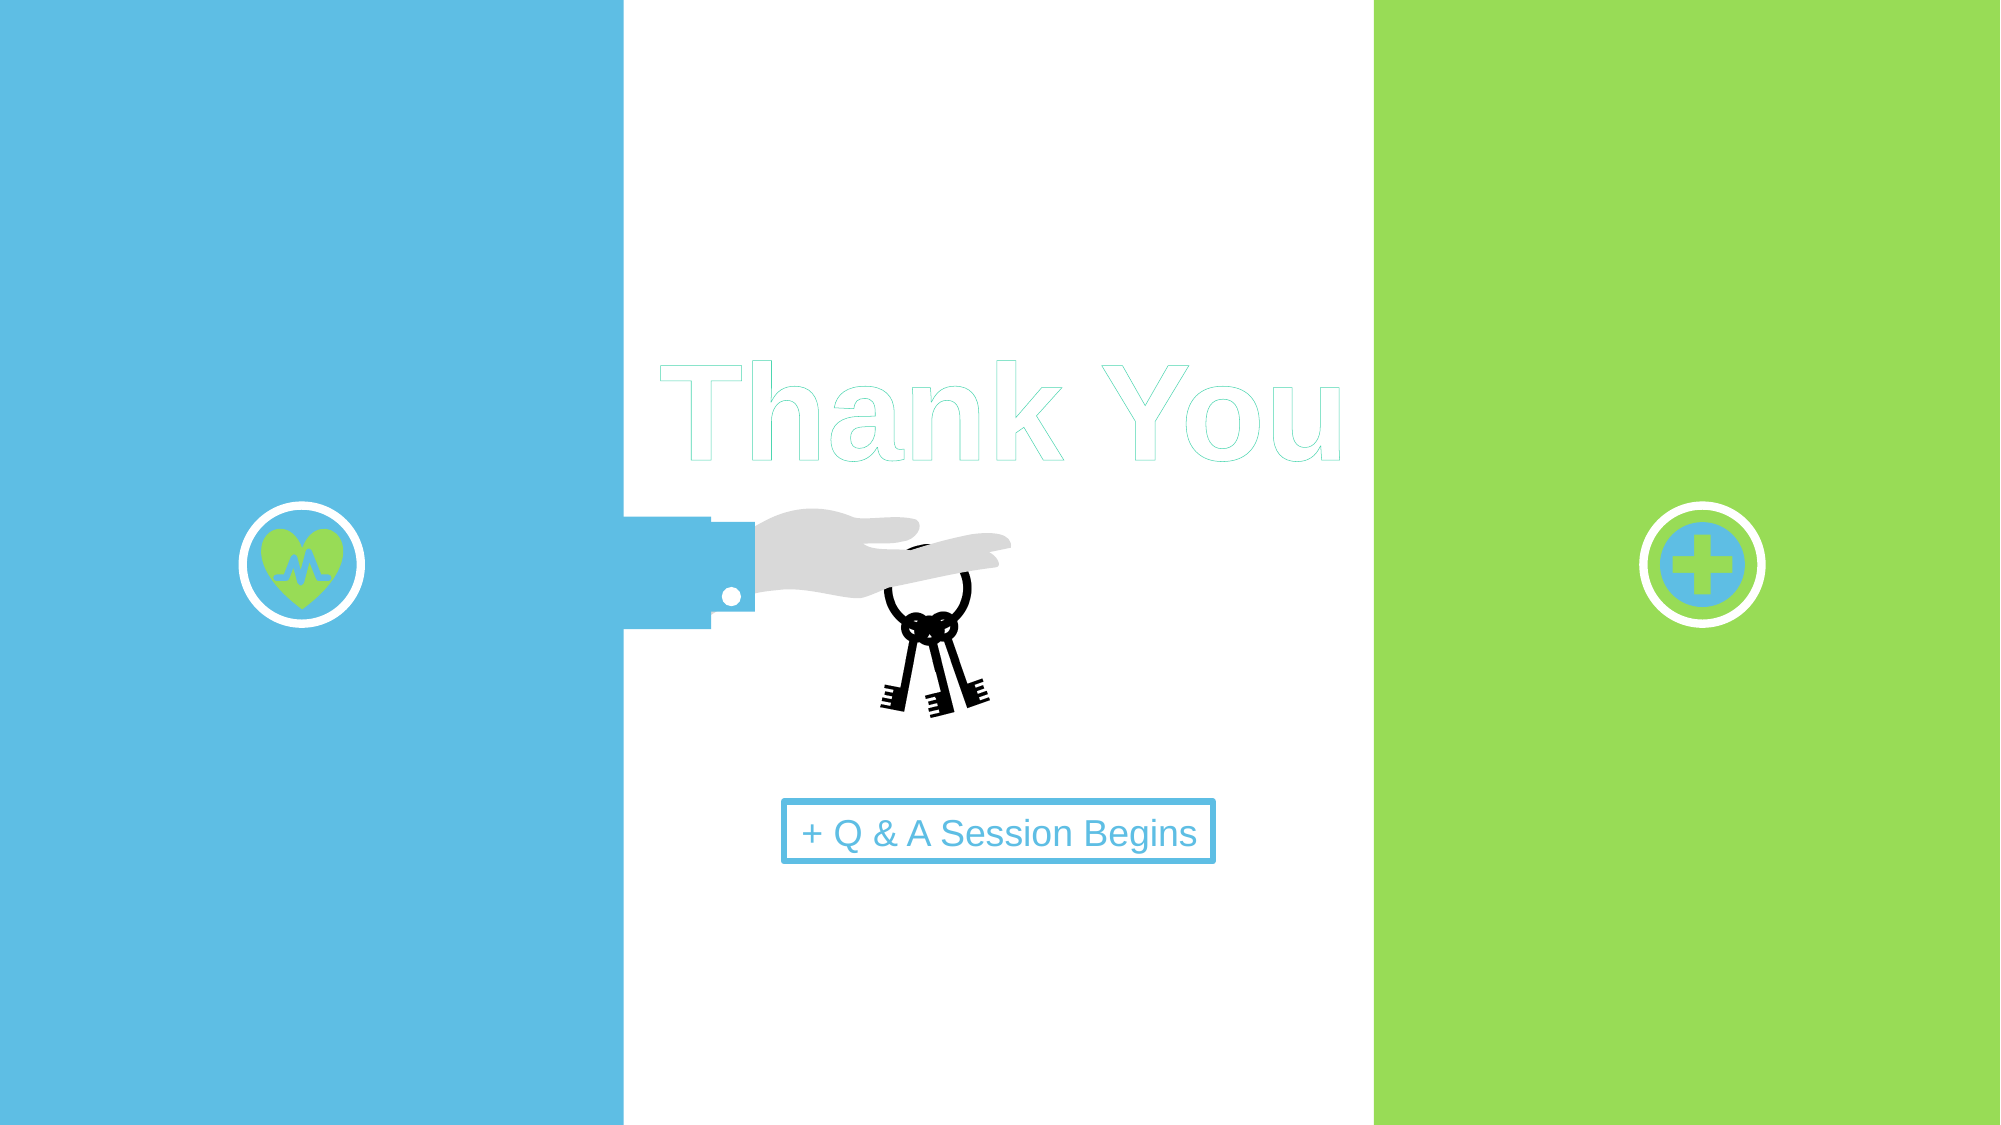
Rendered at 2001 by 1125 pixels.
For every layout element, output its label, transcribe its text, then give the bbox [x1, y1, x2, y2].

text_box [530, 508, 1012, 630]
text_box [260, 527, 345, 611]
text_box + Q & A Session Begins [784, 801, 1213, 862]
text_box [1642, 504, 1763, 625]
text_box [1373, 0, 2000, 1125]
text_box [1658, 521, 1746, 609]
text_box [241, 504, 362, 625]
picture [880, 630, 990, 718]
text_box [0, 0, 625, 1125]
text_box Thank You [635, 315, 1365, 496]
